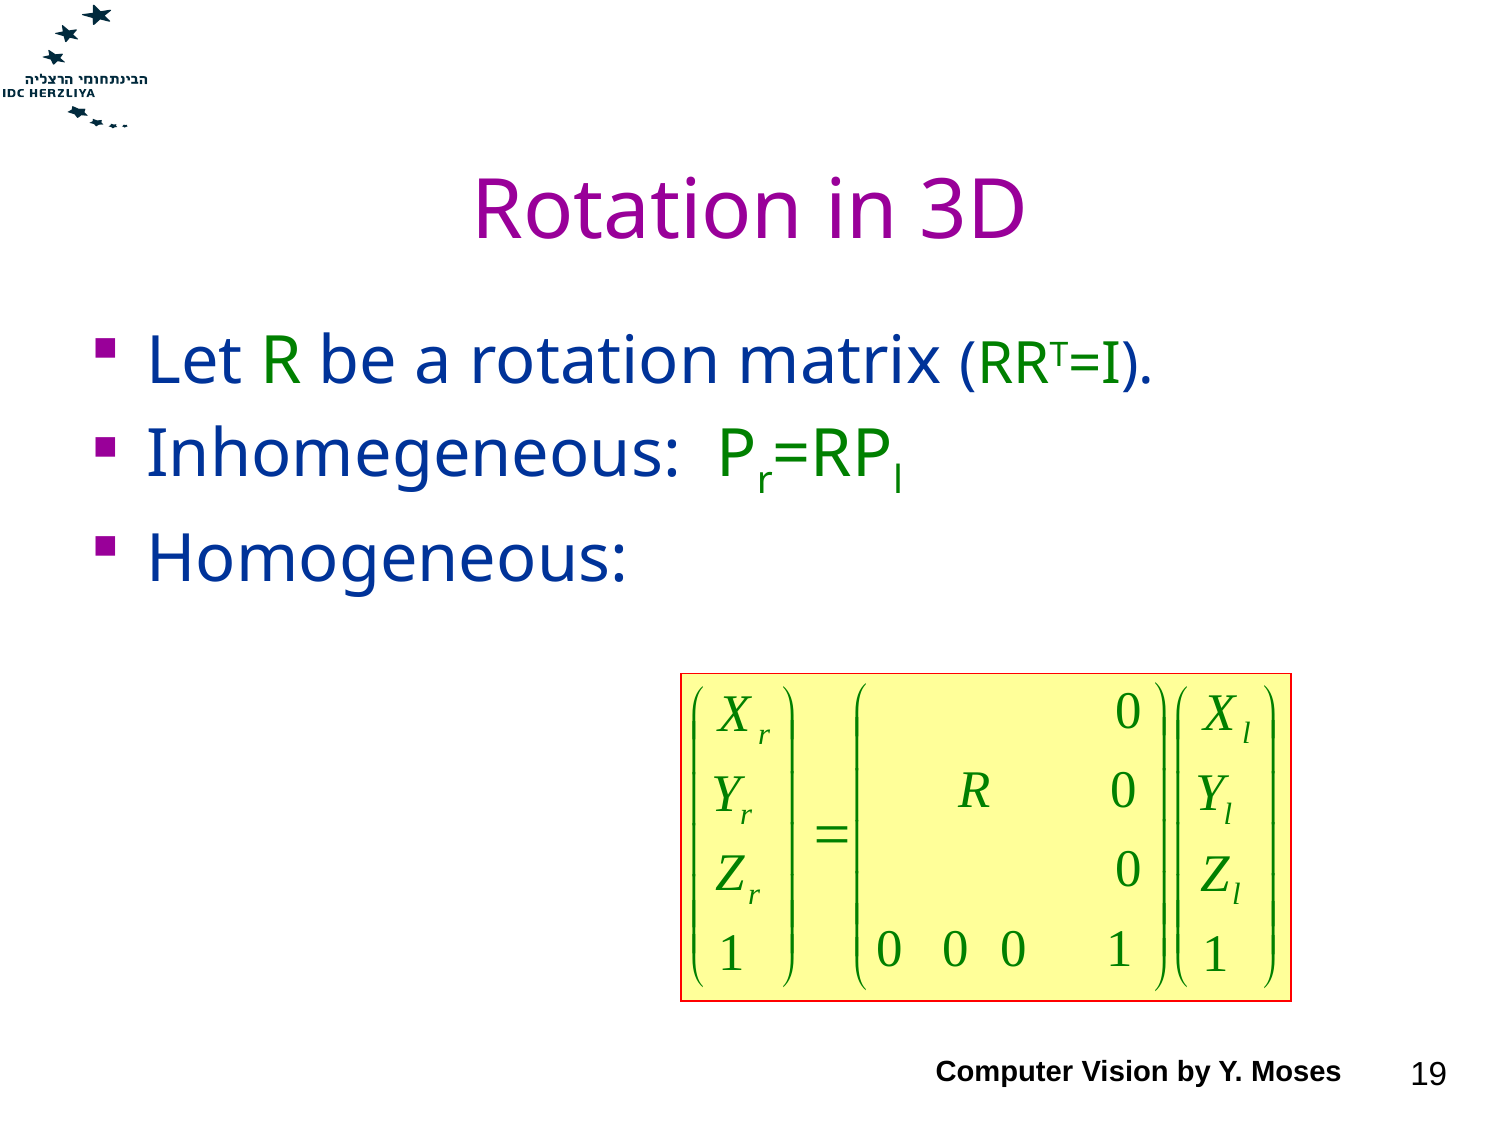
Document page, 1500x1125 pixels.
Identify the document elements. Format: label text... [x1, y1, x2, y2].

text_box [681, 673, 1291, 1001]
footer Computer Vision by Y. Moses [901, 1019, 1377, 1096]
list Let R be a rotation matrix (RRT=I). Inhomegeneous: Pr=RPl Homogeneous: [74, 309, 1417, 994]
slide_number 19 [1149, 1024, 1463, 1101]
title Rotation in 3D [112, 74, 1388, 263]
picture [0, 0, 150, 134]
